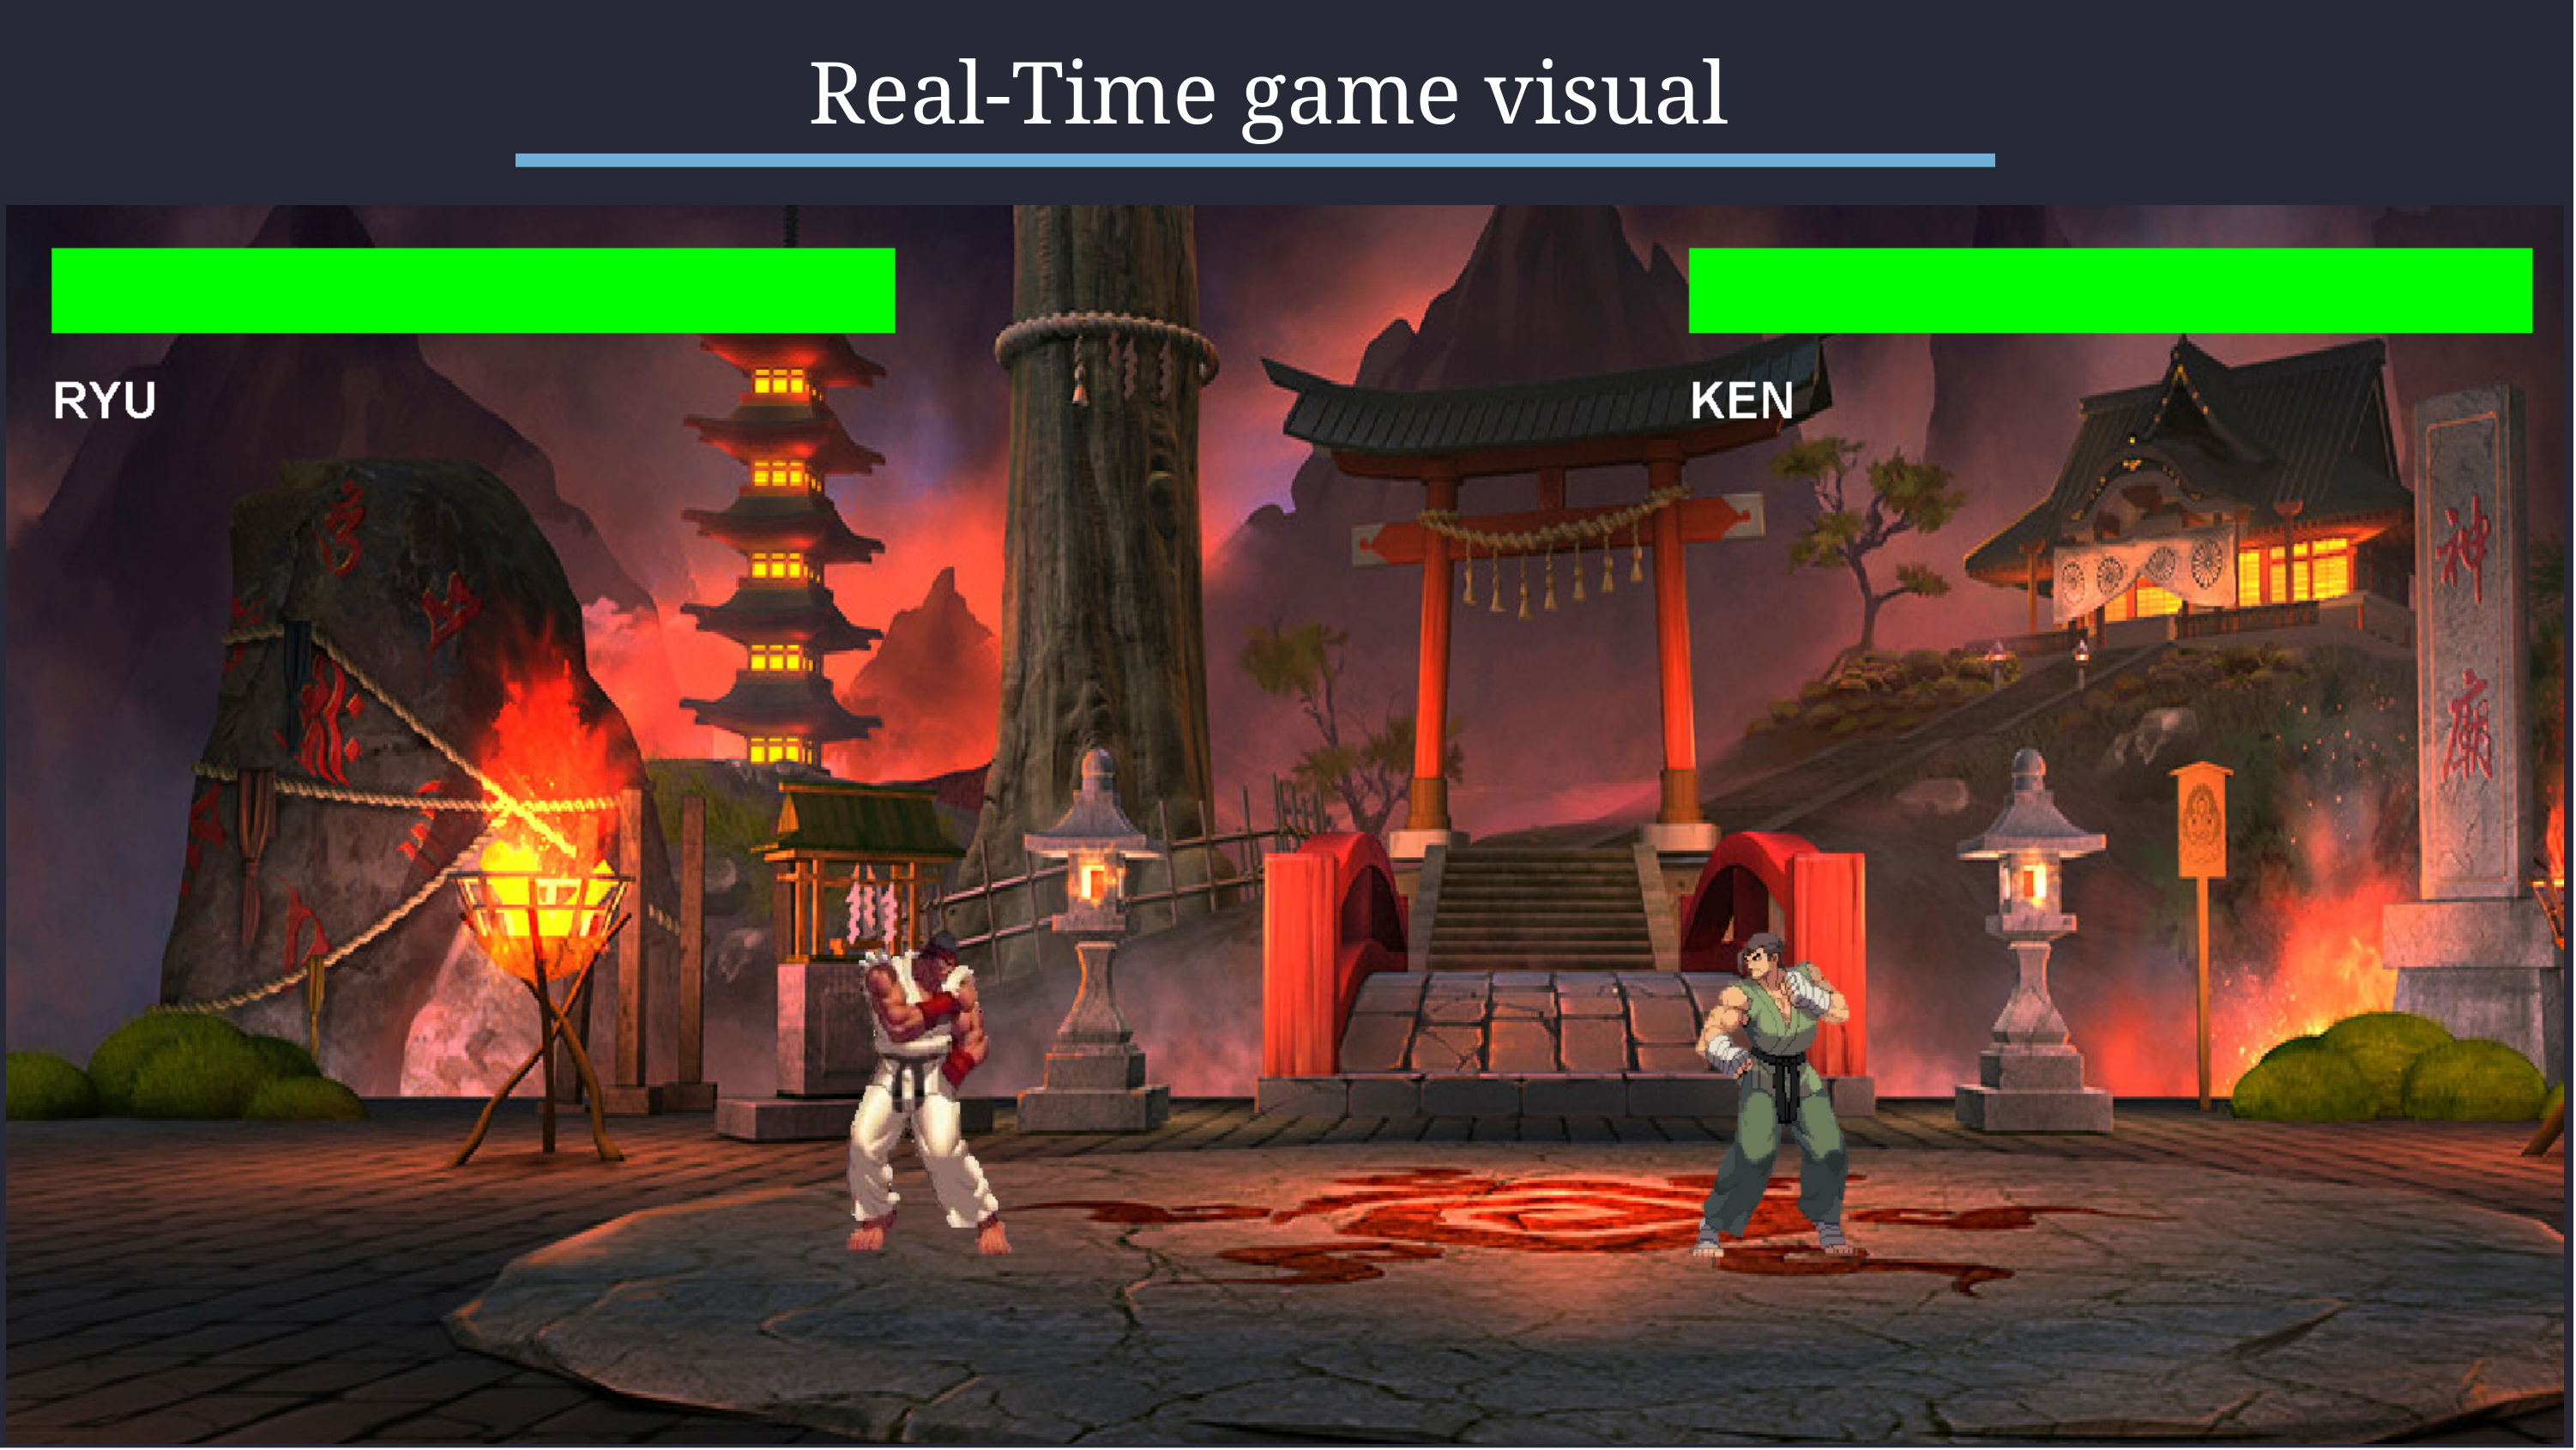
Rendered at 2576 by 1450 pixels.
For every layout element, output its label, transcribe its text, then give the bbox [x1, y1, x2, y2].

picture [5, 205, 2564, 1444]
title Real-Time game visual [204, 38, 2334, 142]
text_box [516, 153, 1995, 167]
